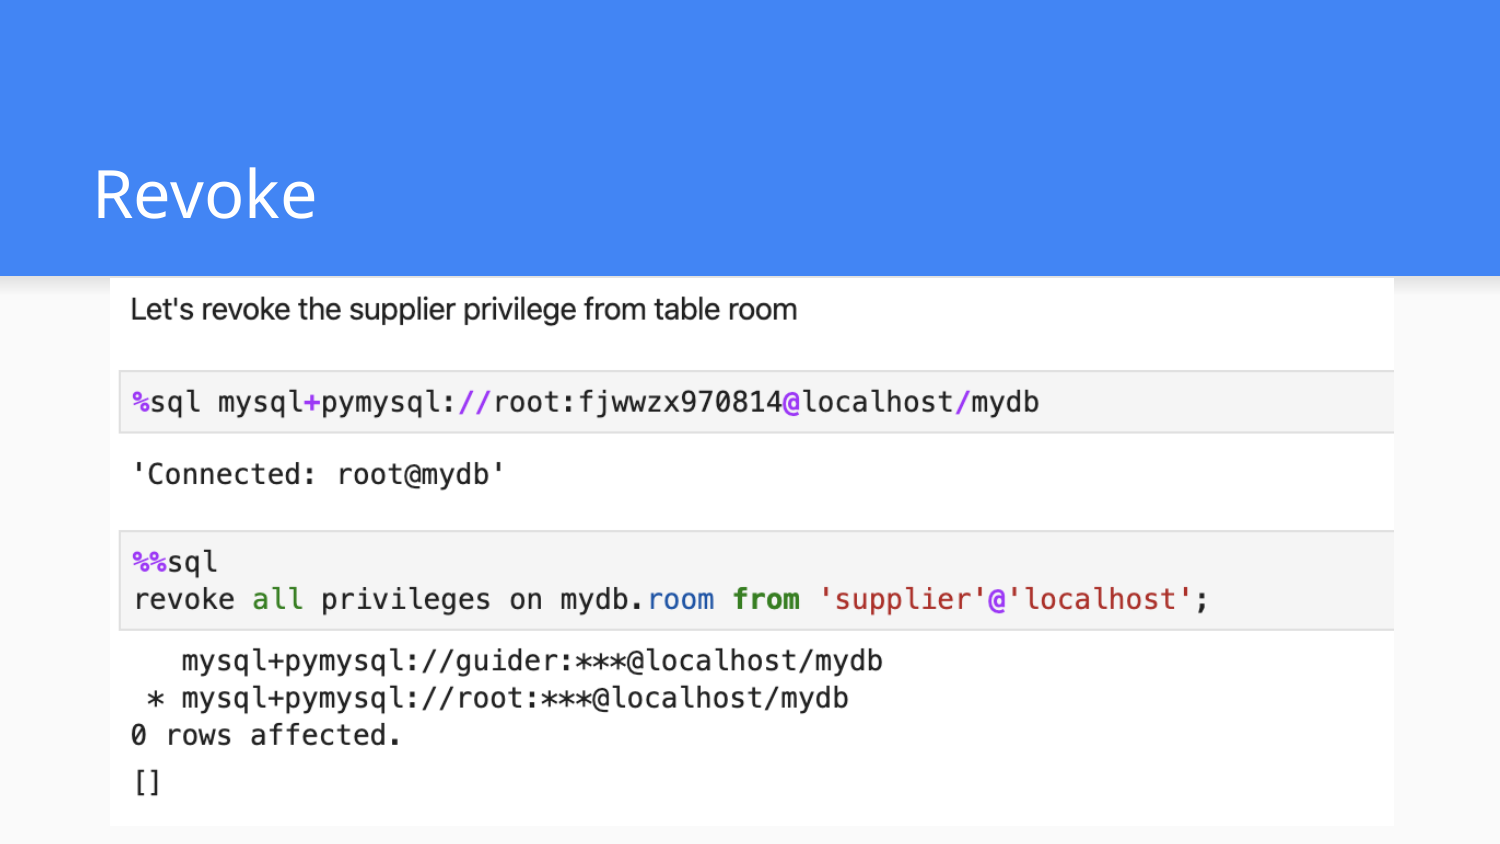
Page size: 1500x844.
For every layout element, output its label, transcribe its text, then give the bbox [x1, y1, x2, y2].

picture [109, 278, 1394, 826]
title Revoke [77, 121, 1427, 248]
